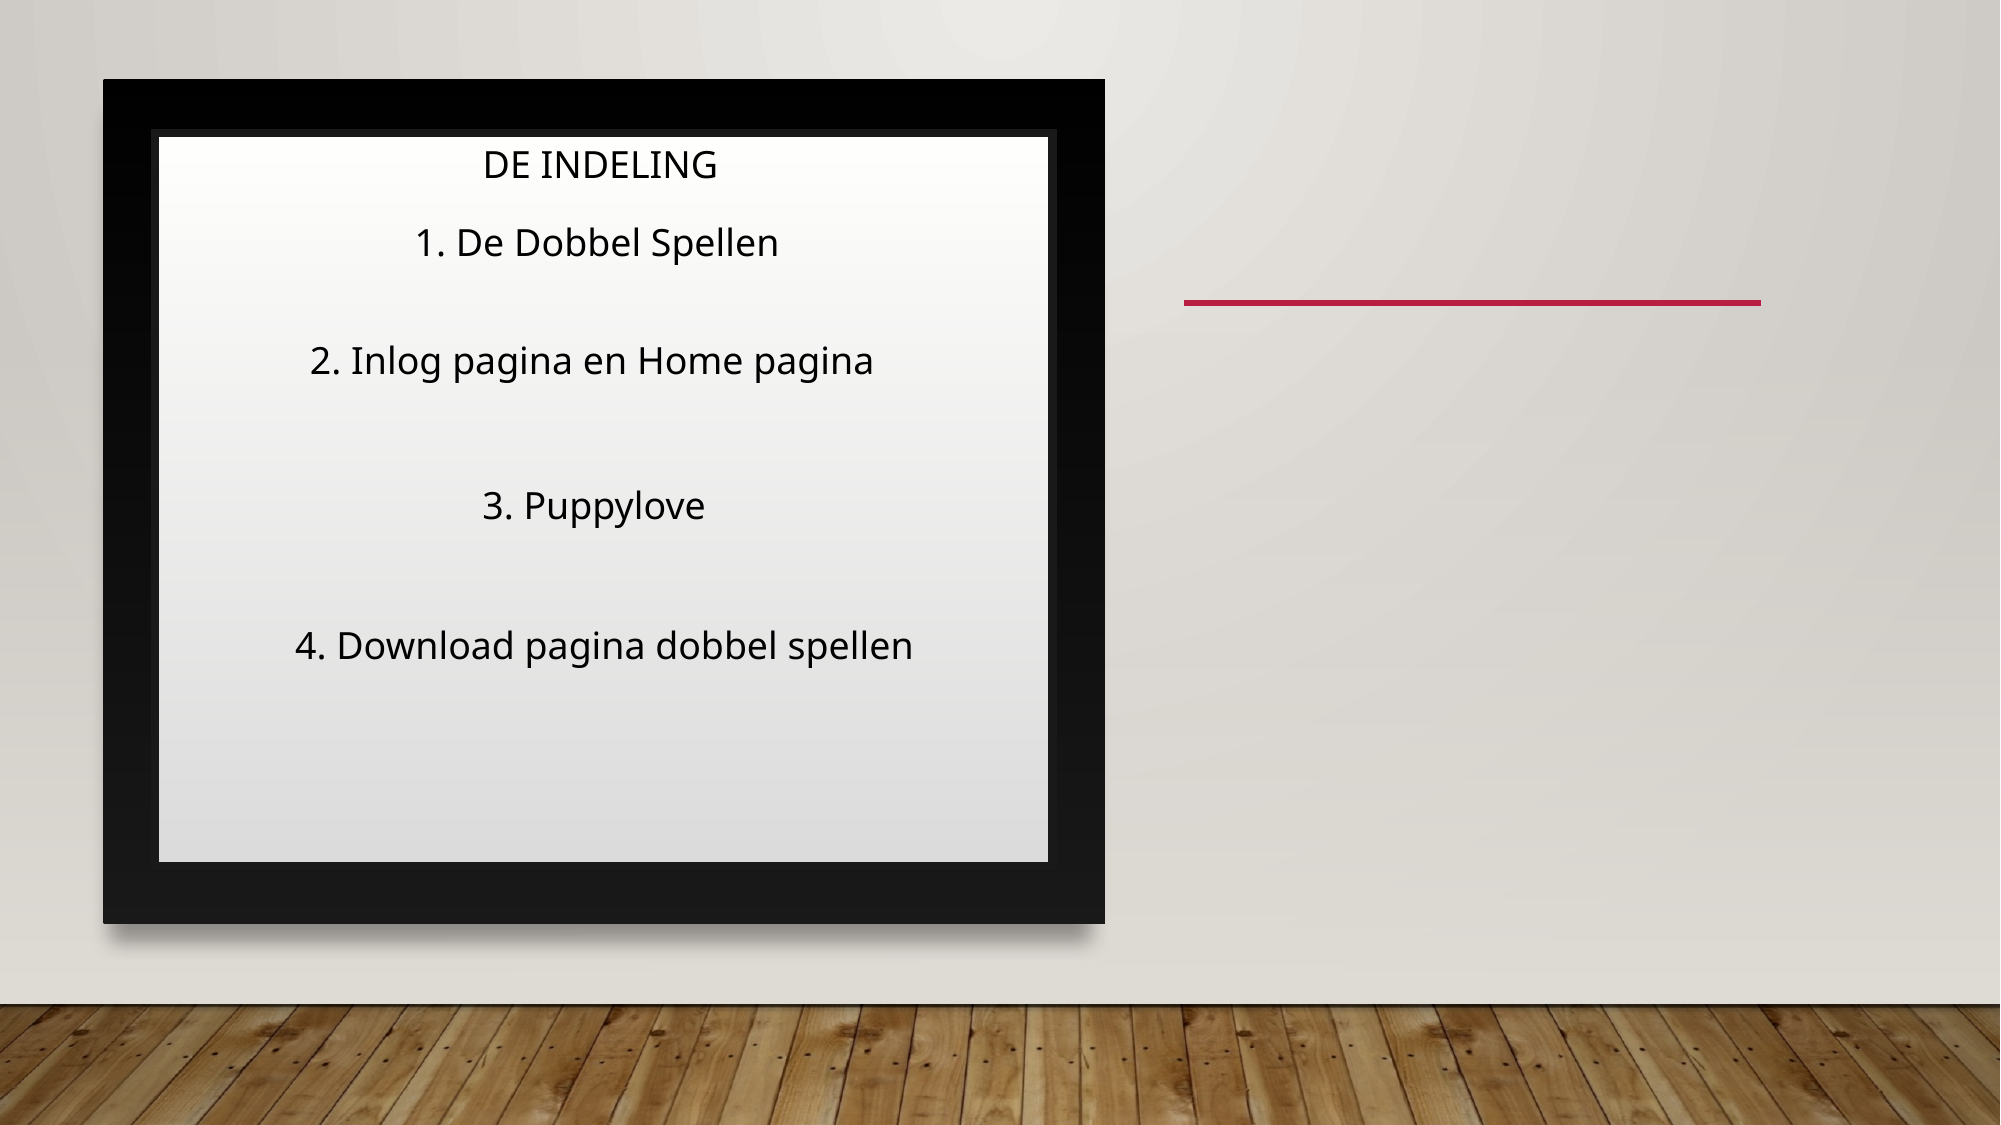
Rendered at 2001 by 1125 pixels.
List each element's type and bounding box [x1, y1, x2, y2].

text_box [103, 78, 1106, 924]
picture [0, 1006, 2000, 1125]
text_box [0, 330, 2000, 1004]
text_box [0, 0, 2000, 330]
